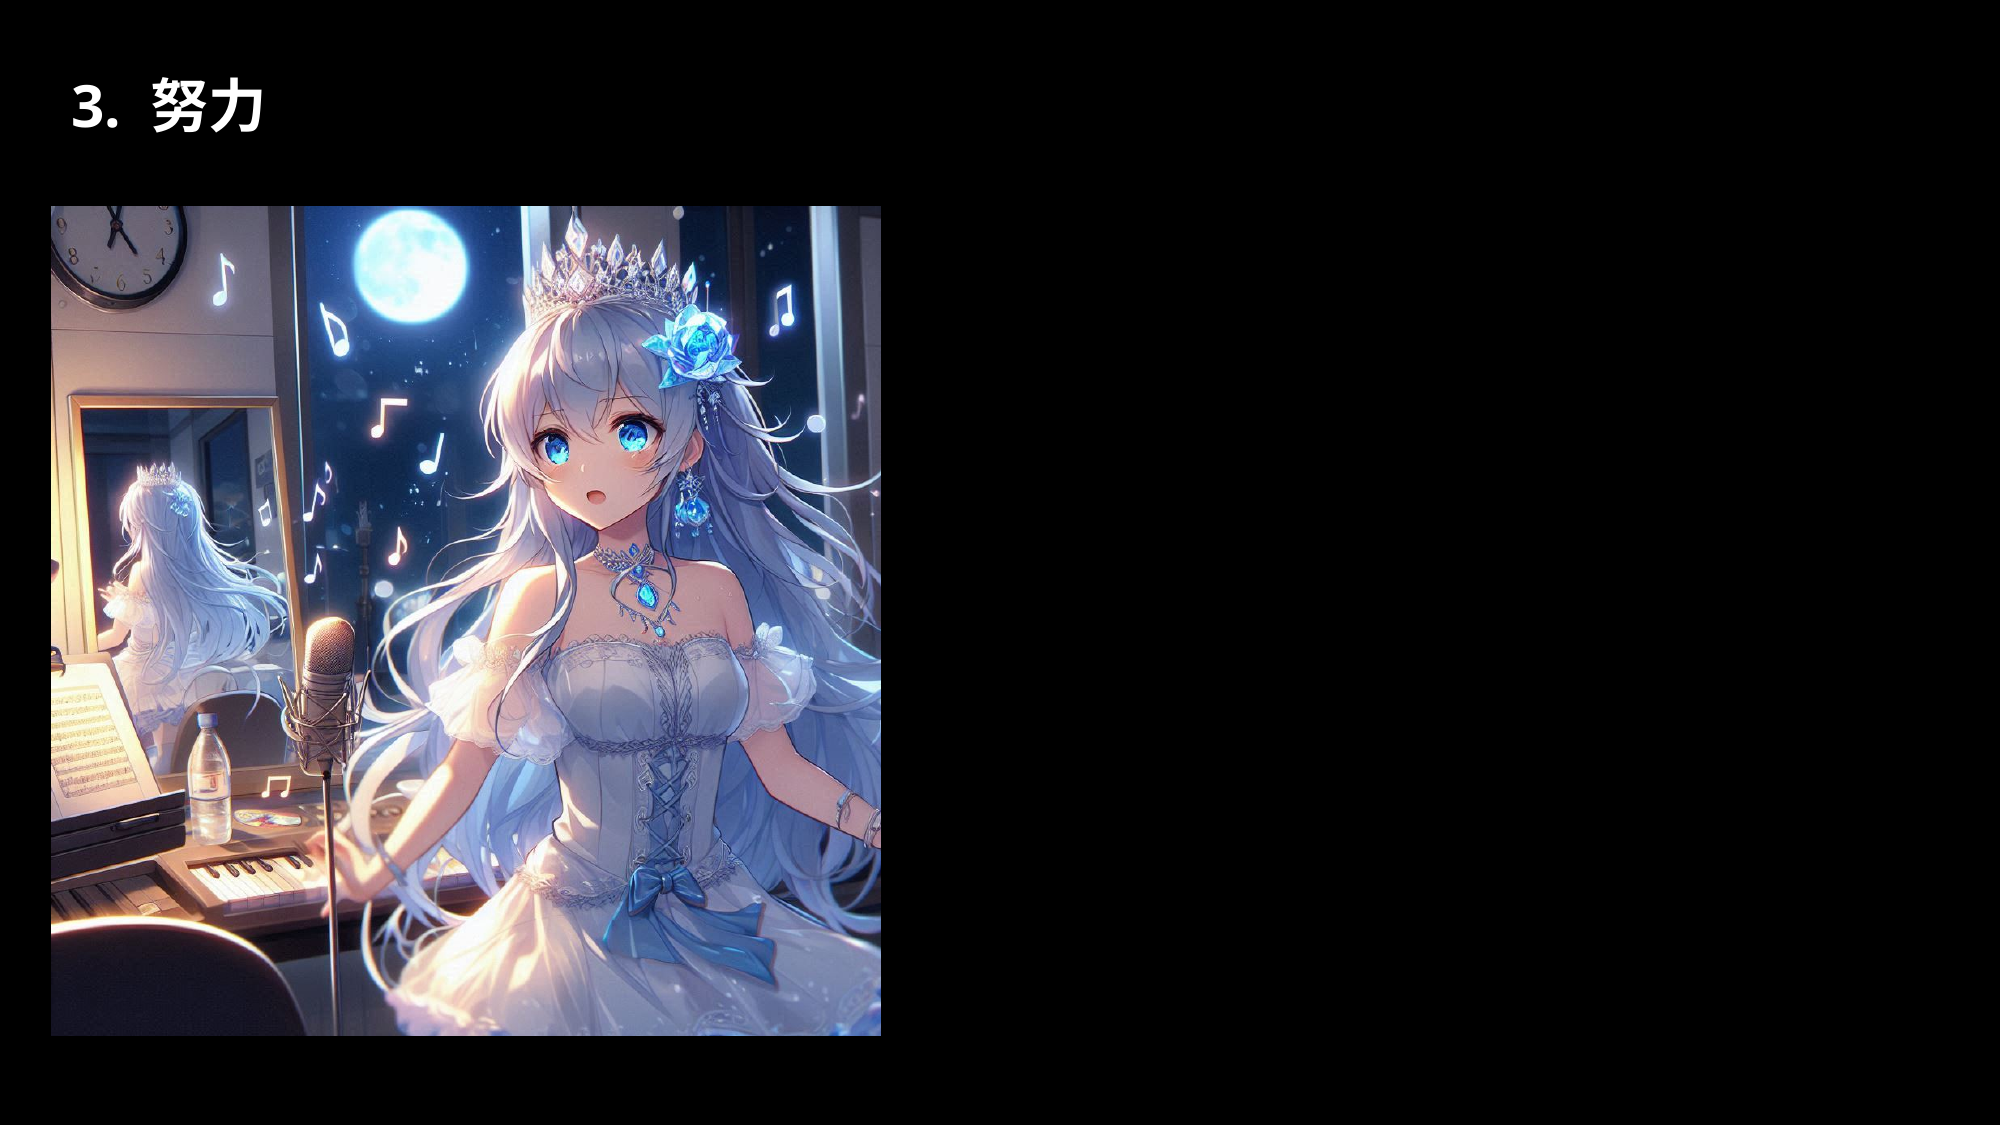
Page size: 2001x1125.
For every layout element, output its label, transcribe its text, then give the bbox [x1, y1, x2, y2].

title 3. 努力 [56, 0, 1782, 218]
picture [51, 206, 881, 1036]
